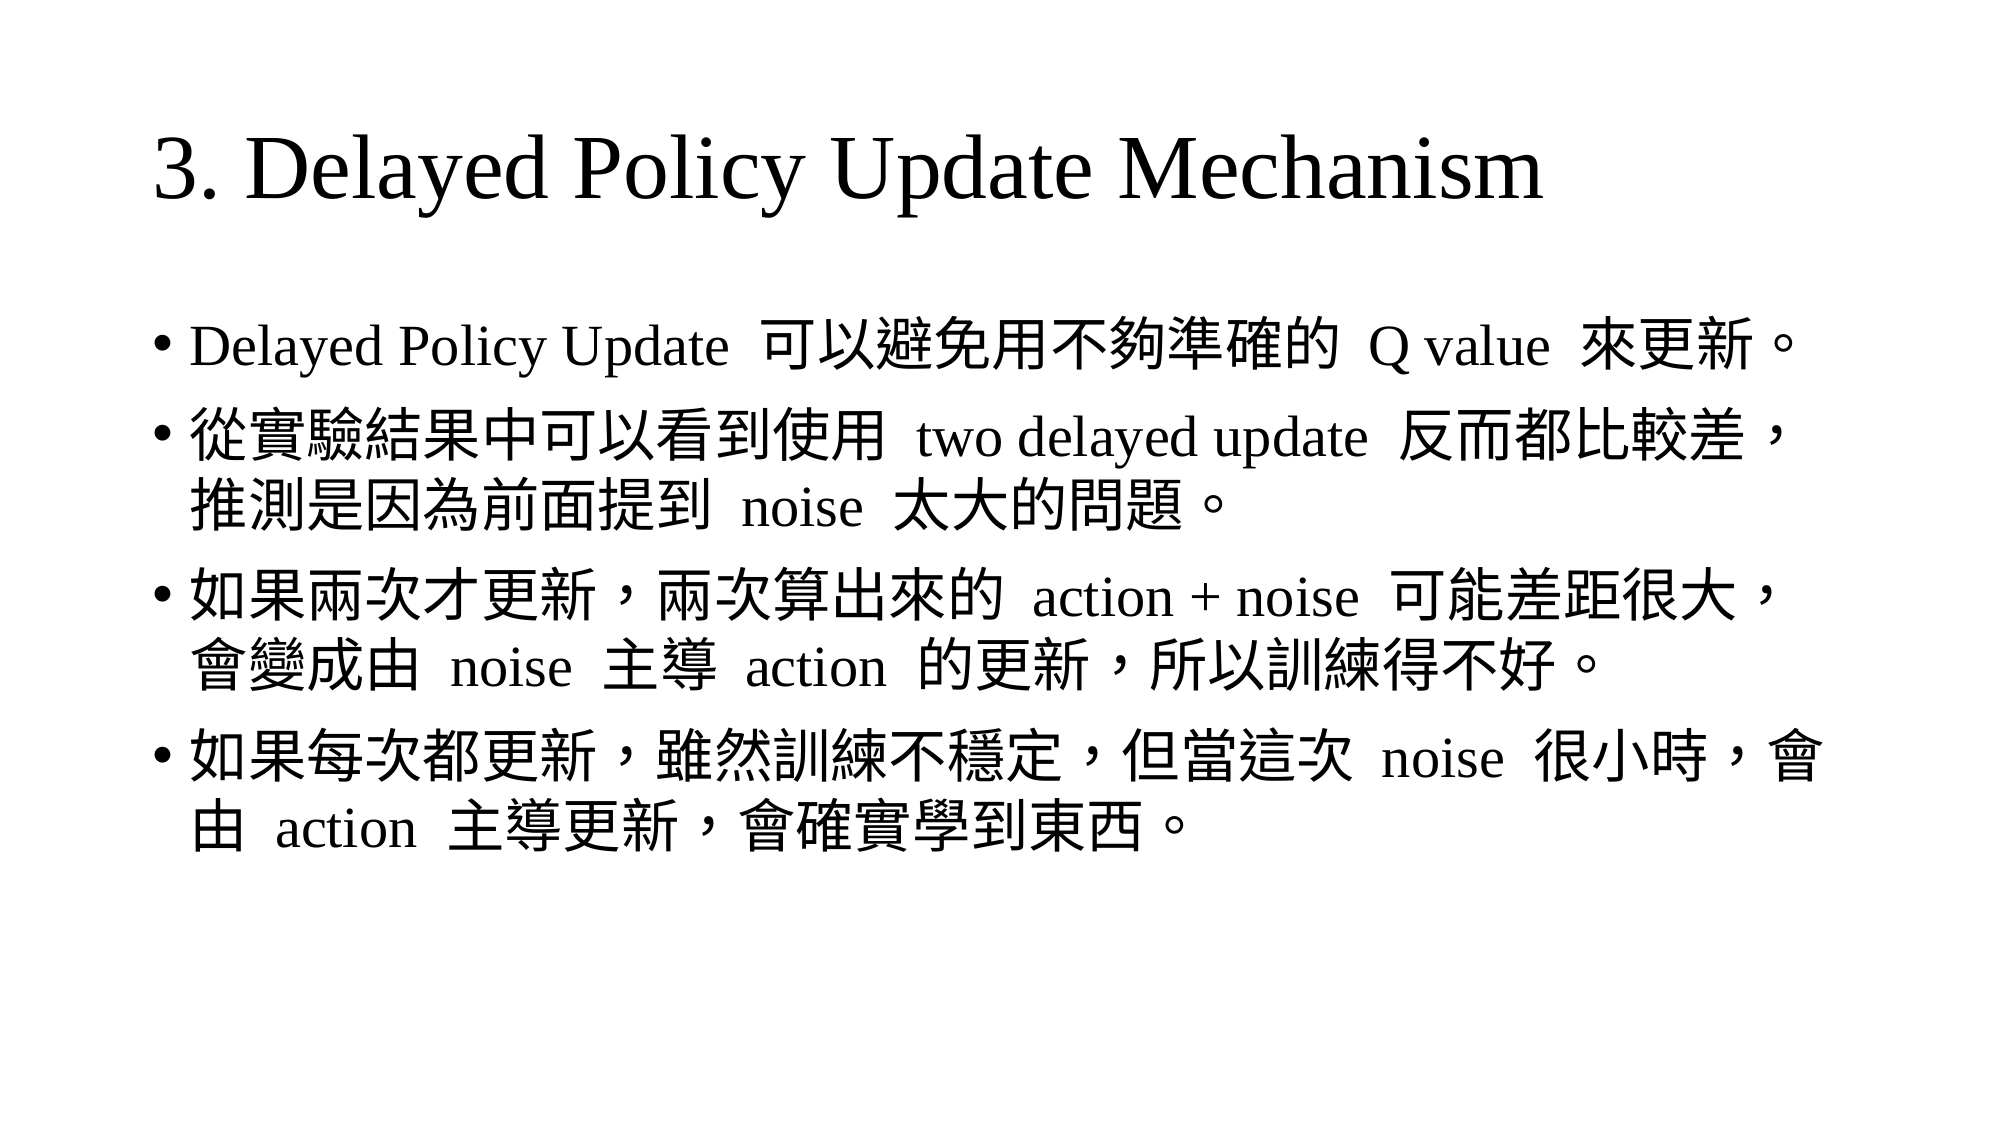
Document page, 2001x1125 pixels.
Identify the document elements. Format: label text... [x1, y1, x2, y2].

list Delayed Policy Update 可以避免用不夠準確的 Q value 來更新。 從實驗結果中可以看到使用 two delayed update 反而都比較差，推測是因為前面提到 noise 太大的問題。 如果兩次才更新，兩次算出來的 action + noise 可能差距很大，會變成由 noise 主導 action 的更新，所以訓練得不好。 如果每次都更新，雖然訓練不穩定，但當這次 noise 很小時，會由 action 主導更新，會確實學到東西。 [137, 299, 1863, 1014]
title 3. Delayed Policy Update Mechanism [137, 59, 1863, 278]
